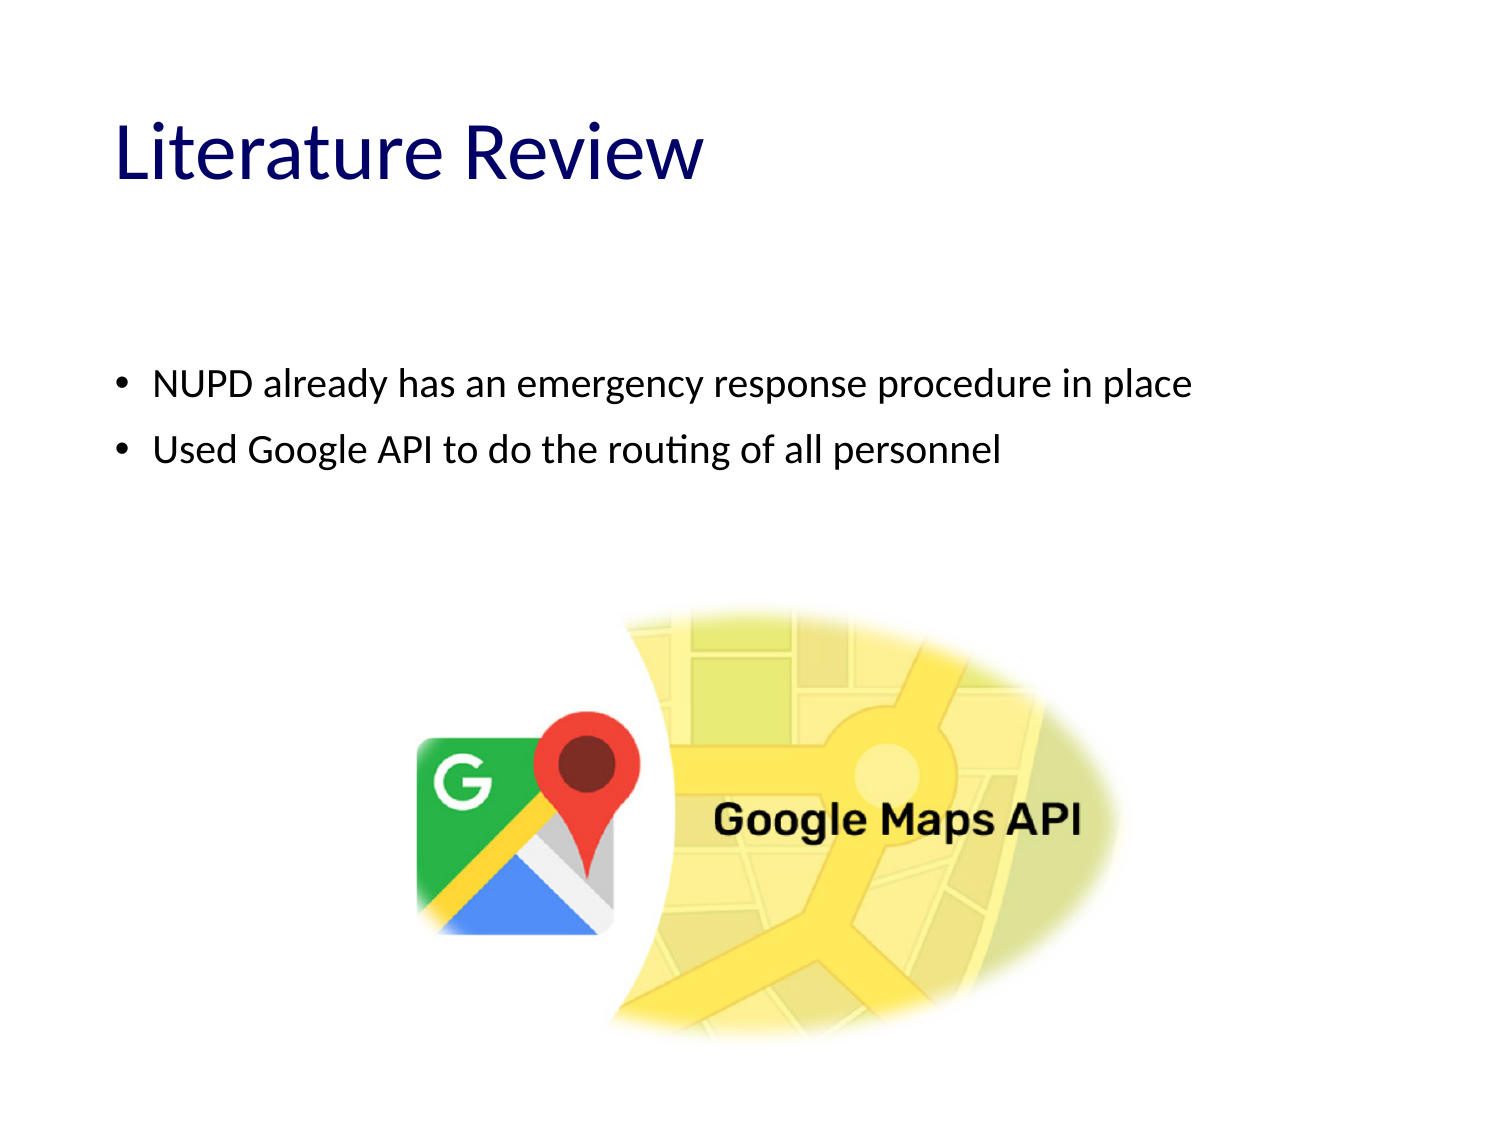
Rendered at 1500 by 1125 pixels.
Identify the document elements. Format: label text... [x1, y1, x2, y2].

list NUPD already has an emergency response procedure in place Used Google API to do the routing of all personnel [99, 354, 1339, 737]
title Literature Review [99, 99, 1142, 210]
picture [367, 597, 1134, 1051]
